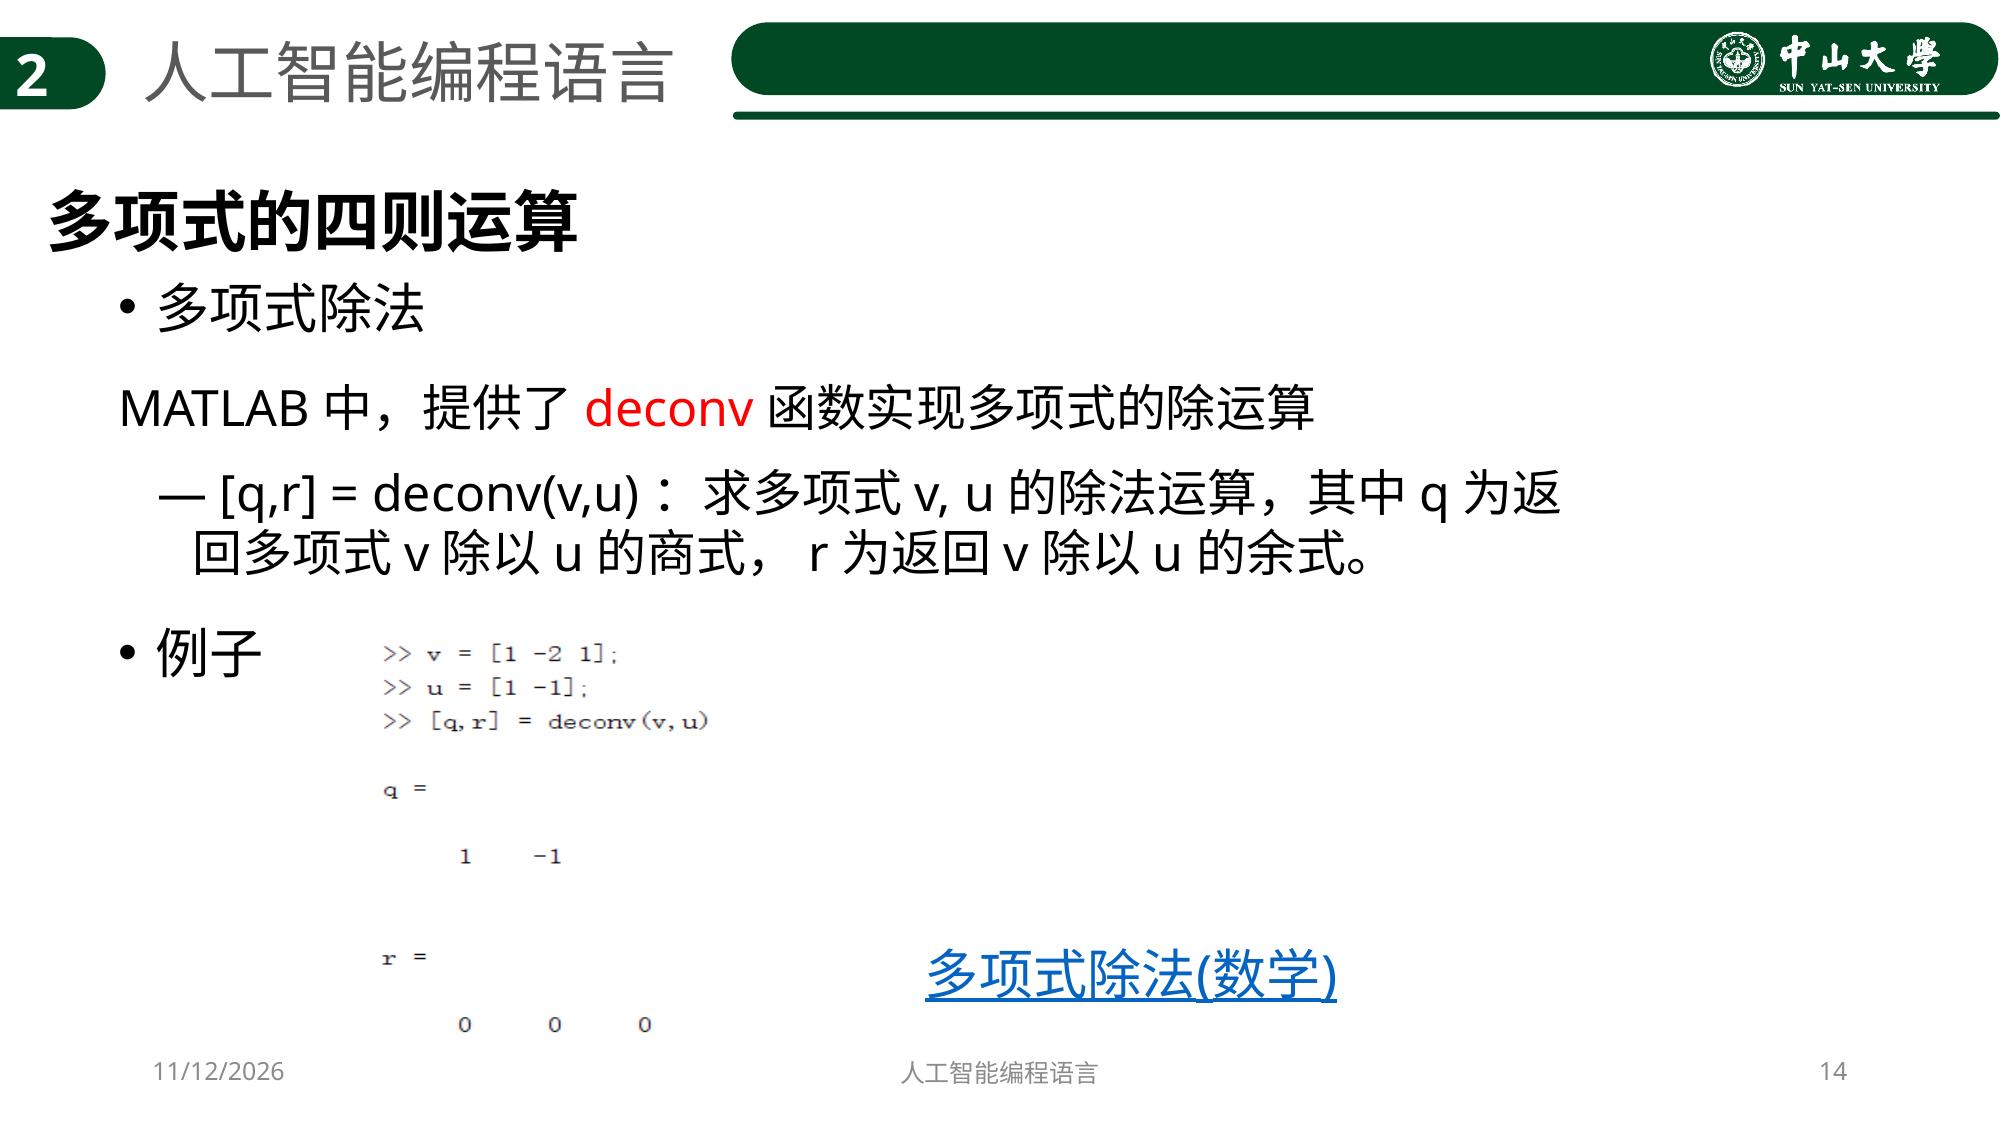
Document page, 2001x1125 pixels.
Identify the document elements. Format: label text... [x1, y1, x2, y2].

list 多项式除法 MATLAB中，提供了deconv函数实现多项式的除运算 — [q,r] = deconv(v,u)：求多项式v, u的除法运算，其中q为返回多项式v除以u的商式，r为返回v除以u的余式。 例子 多项式除法(数学) [103, 266, 1619, 1069]
text_box 多项式的四则运算 [31, 132, 1940, 268]
slide_number 14 [1412, 1042, 1863, 1103]
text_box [731, 22, 2000, 120]
picture [1695, 18, 1969, 115]
picture [381, 636, 726, 1043]
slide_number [137, 1069, 588, 1103]
text_box 人工智能编程语言 [127, 23, 692, 119]
footer 人工智能编程语言 [662, 1069, 1338, 1103]
text_box 2 [0, 36, 107, 111]
